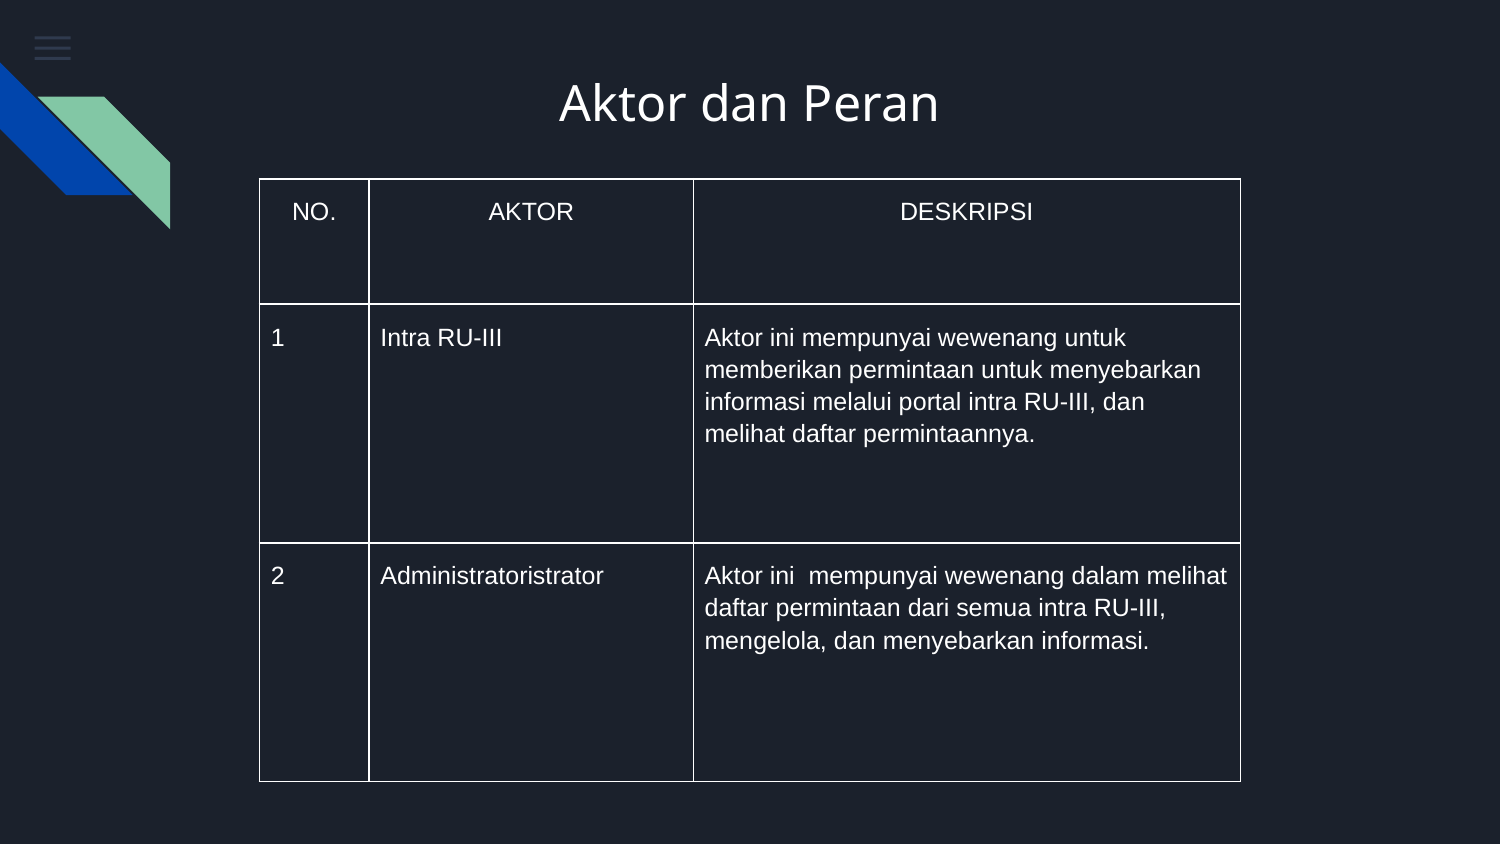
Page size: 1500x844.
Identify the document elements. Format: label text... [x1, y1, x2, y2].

table_header AKTOR [370, 180, 693, 303]
title Aktor dan Peran [420, 53, 1080, 149]
table_cell Aktor ini mempunyai wewenang untuk memberikan permintaan untuk menyebarkan informasi melalui portal intra RU-III, dan melihat daftar permintaannya. [694, 305, 1240, 542]
table_cell Intra RU-III [370, 305, 693, 542]
table_cell Aktor ini mempunyai wewenang dalam melihat daftar permintaan dari semua intra RU-III, mengelola, dan menyebarkan informasi. [694, 544, 1240, 781]
table_header NO. [260, 180, 368, 303]
table_cell 1 [260, 305, 368, 542]
table_header DESKRIPSI [694, 180, 1240, 303]
table_cell 2 [260, 544, 368, 781]
table_cell Administratoristrator [370, 544, 693, 781]
